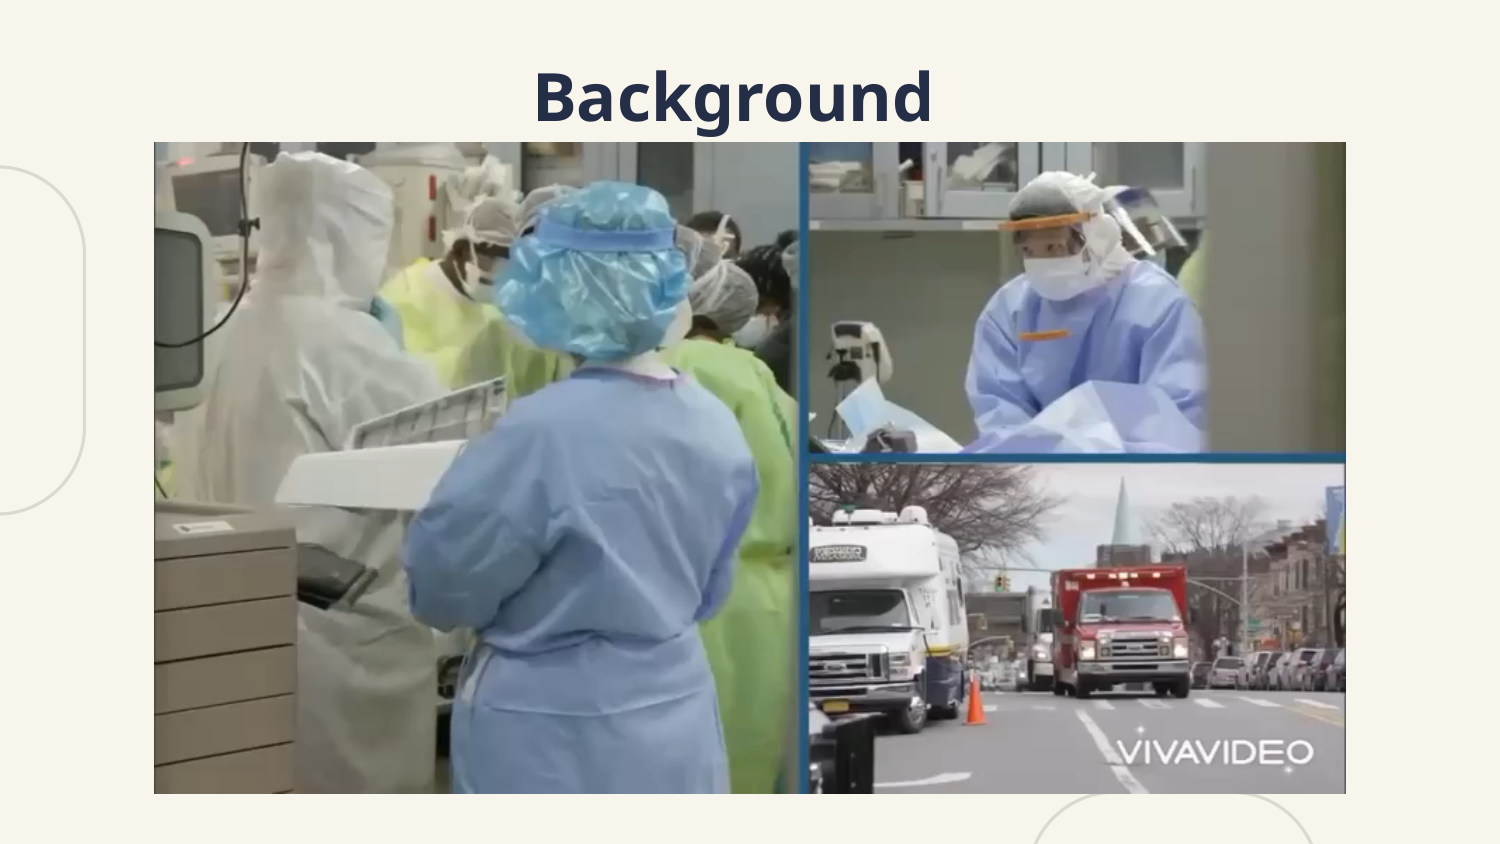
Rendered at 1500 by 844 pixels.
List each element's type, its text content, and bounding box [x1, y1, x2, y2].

title Background [101, 63, 1366, 126]
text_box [153, 141, 1347, 795]
